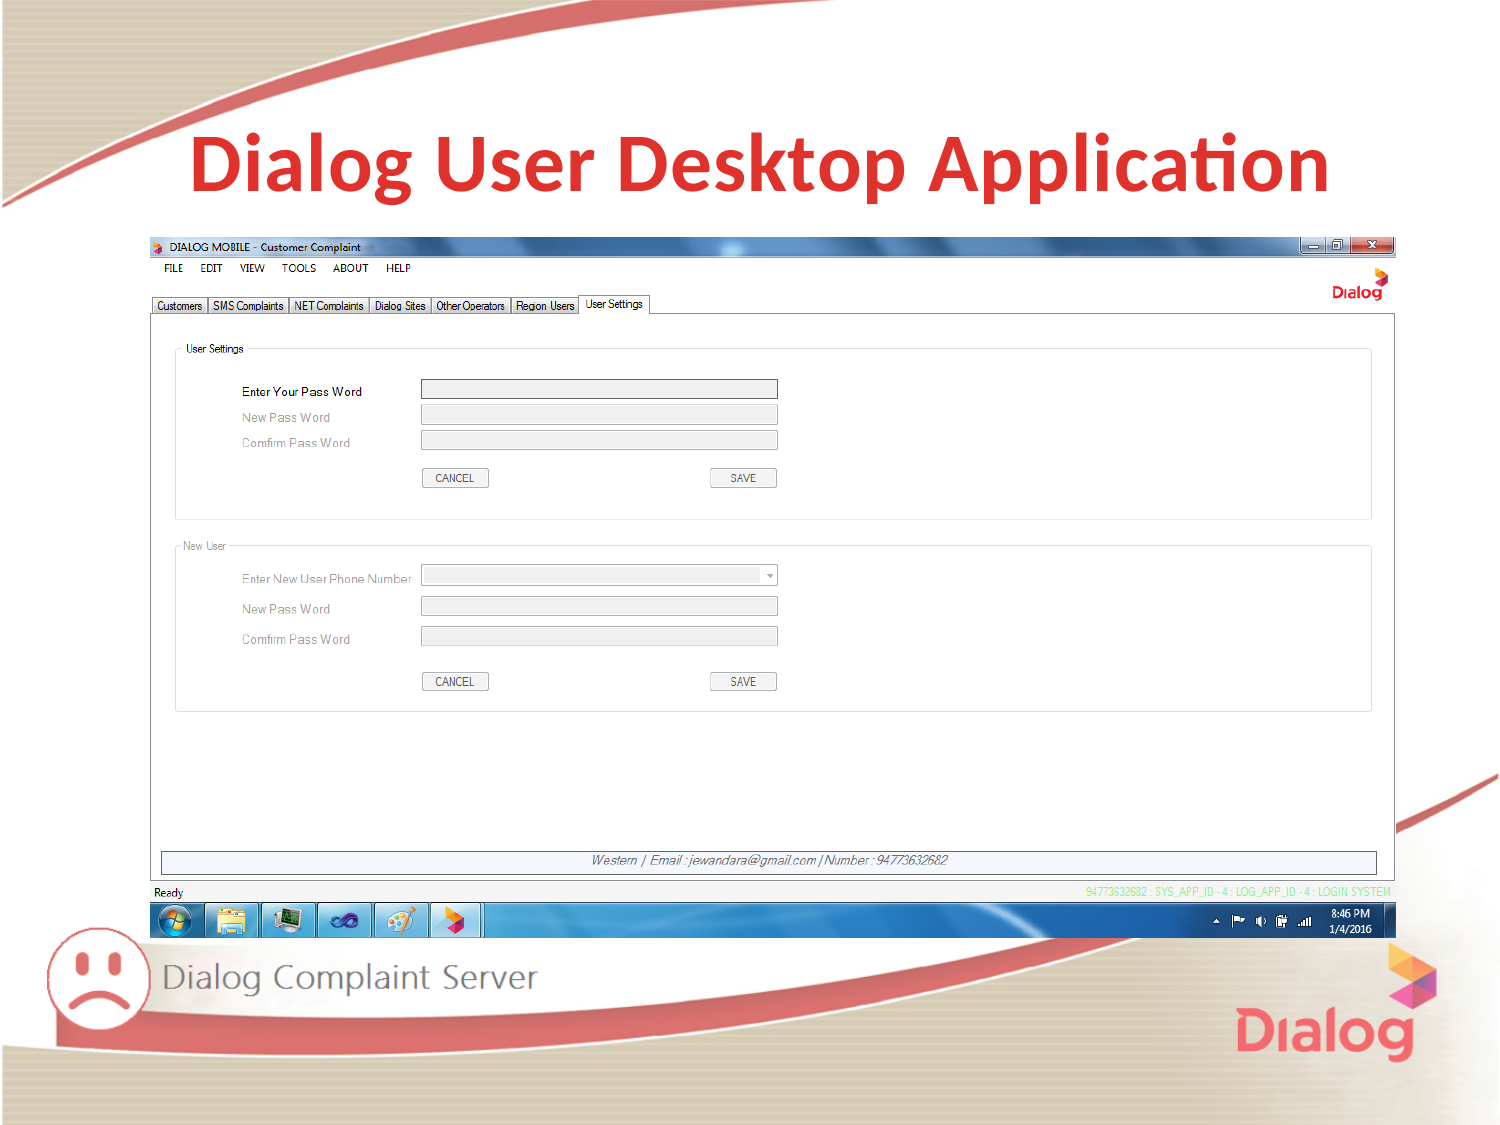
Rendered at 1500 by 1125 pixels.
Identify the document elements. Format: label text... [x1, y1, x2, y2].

picture [149, 237, 1396, 938]
text_box Dialog User Desktop Application [123, 87, 1399, 329]
